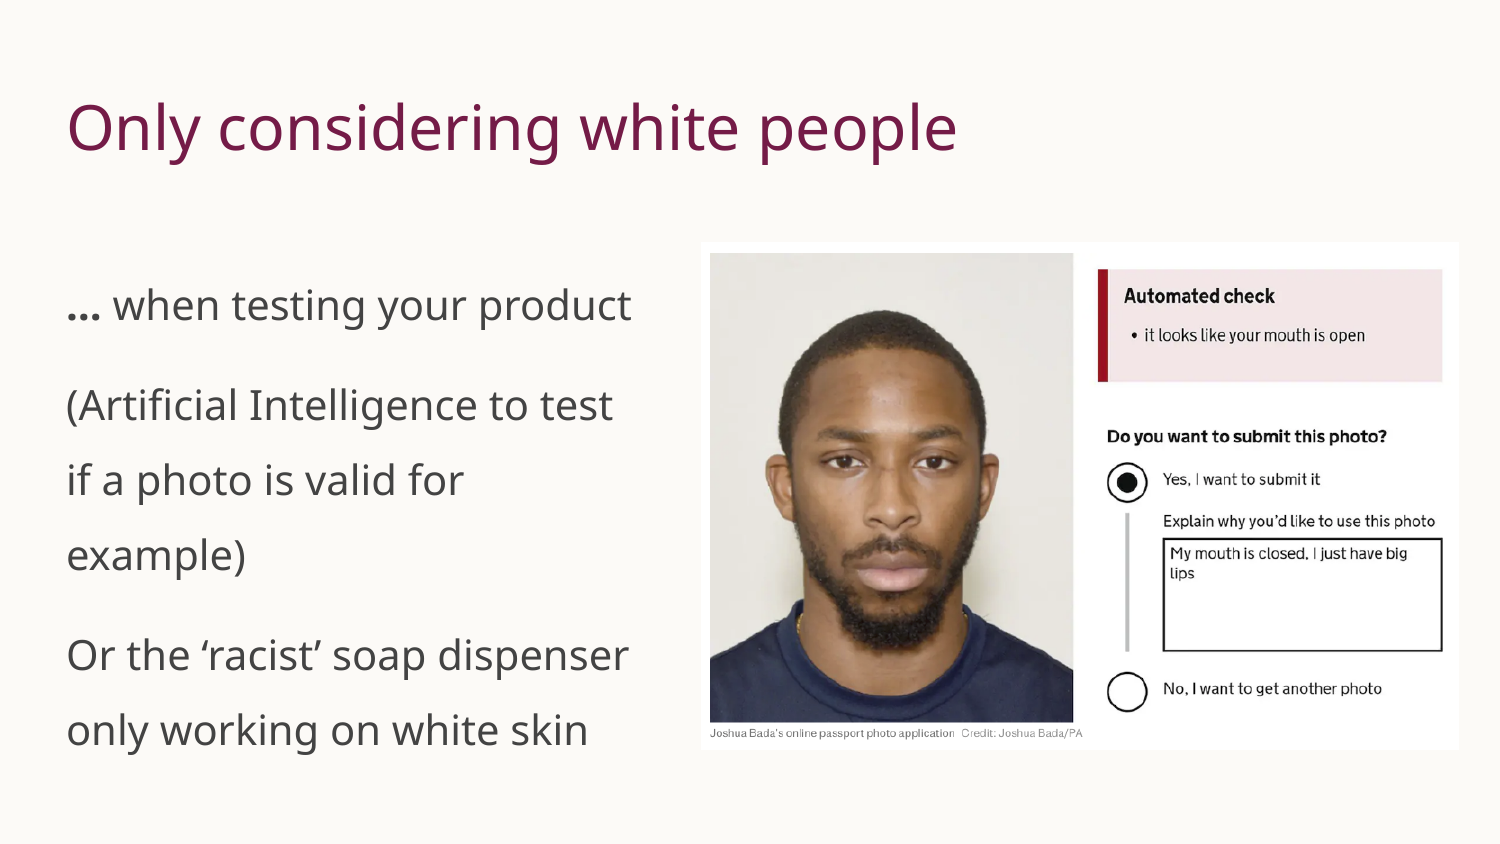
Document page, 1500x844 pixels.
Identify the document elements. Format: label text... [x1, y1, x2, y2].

title Only considering white people [51, 72, 1449, 167]
picture [701, 242, 1459, 750]
list … when testing your product (Artificial Intelligence to test if a photo is valid for example) Or the ‘racist’ soap dispenser only working on white skin [51, 189, 657, 750]
